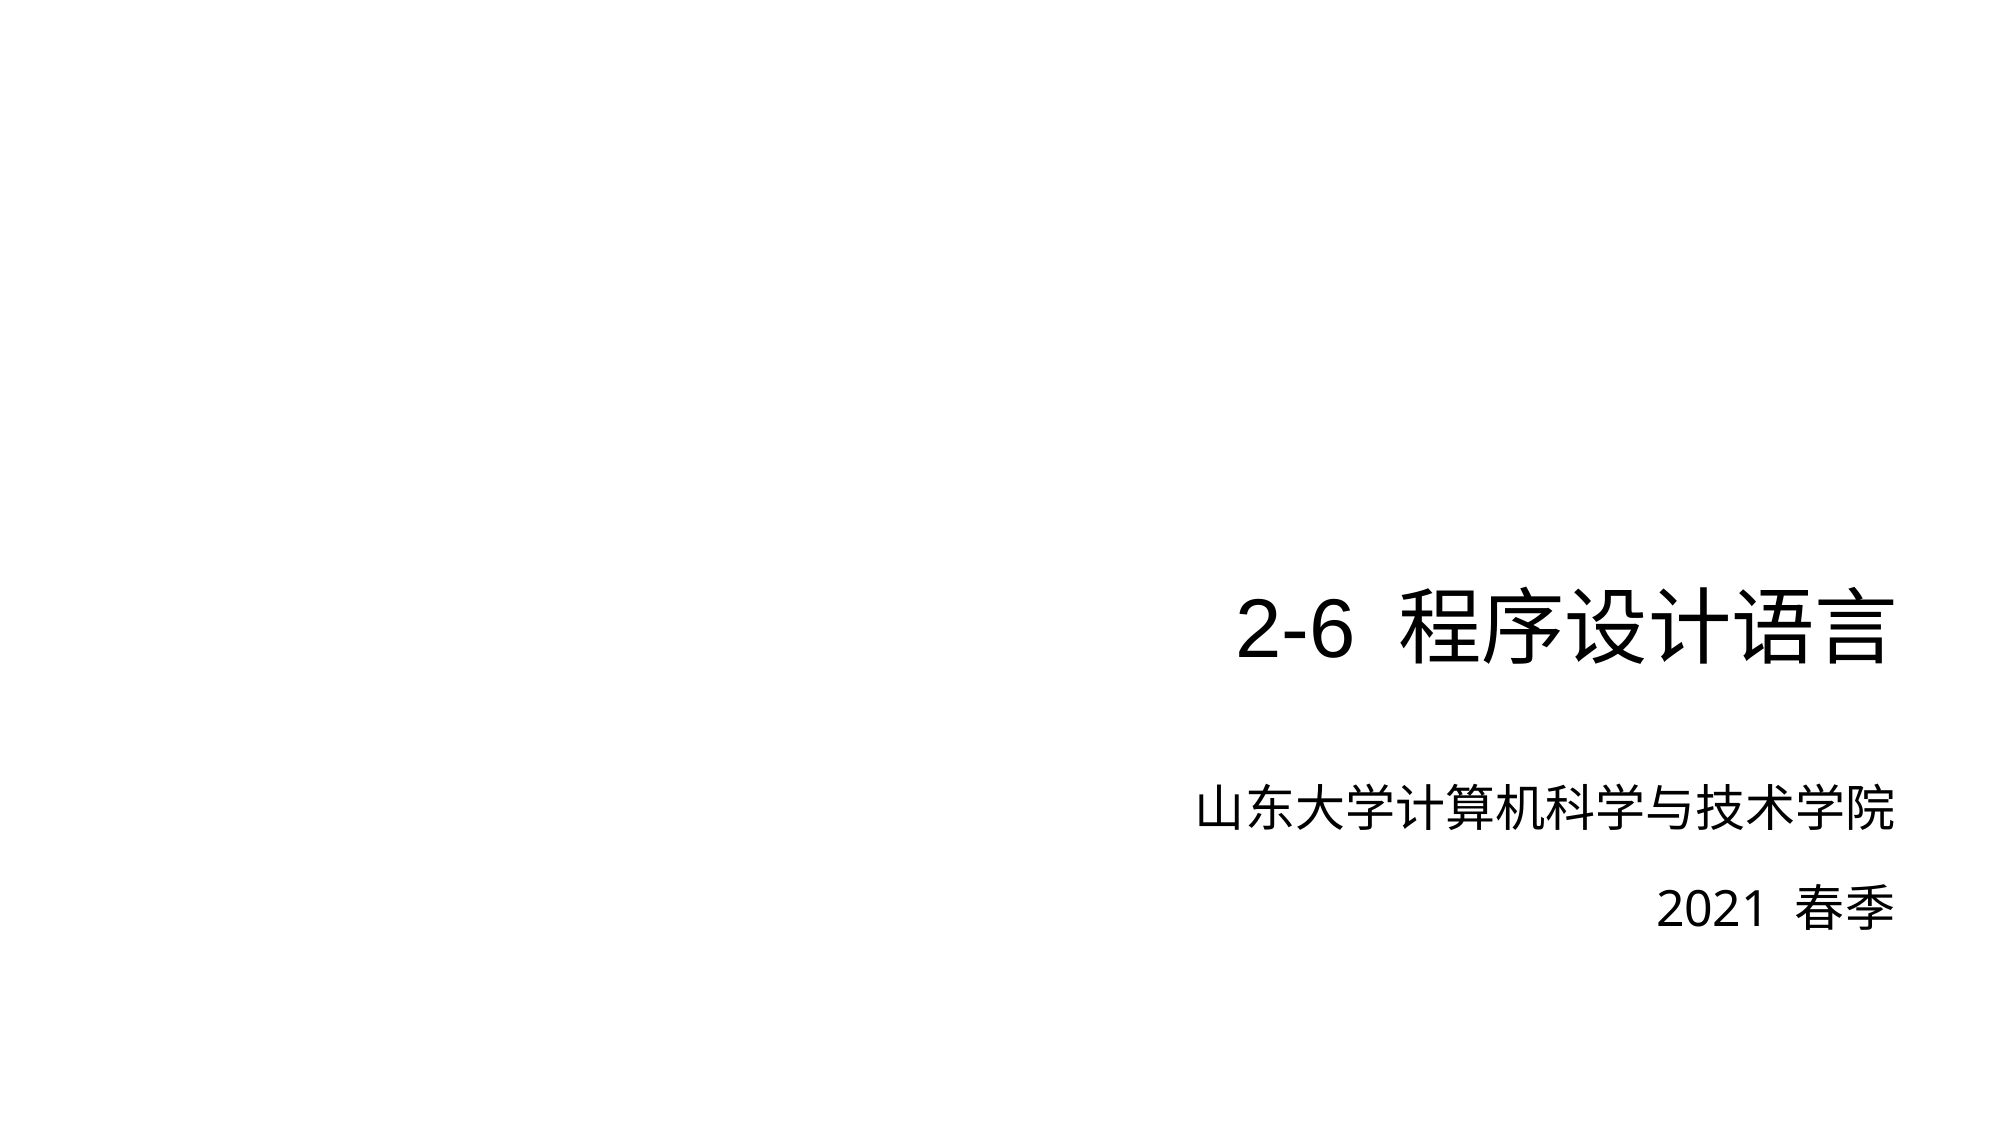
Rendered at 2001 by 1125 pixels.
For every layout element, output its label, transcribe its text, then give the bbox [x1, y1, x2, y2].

title 2-6 程序设计语言 [495, 538, 1914, 710]
subtitle 山东大学计算机科学与技术学院 2021 春季 [509, 738, 1910, 973]
